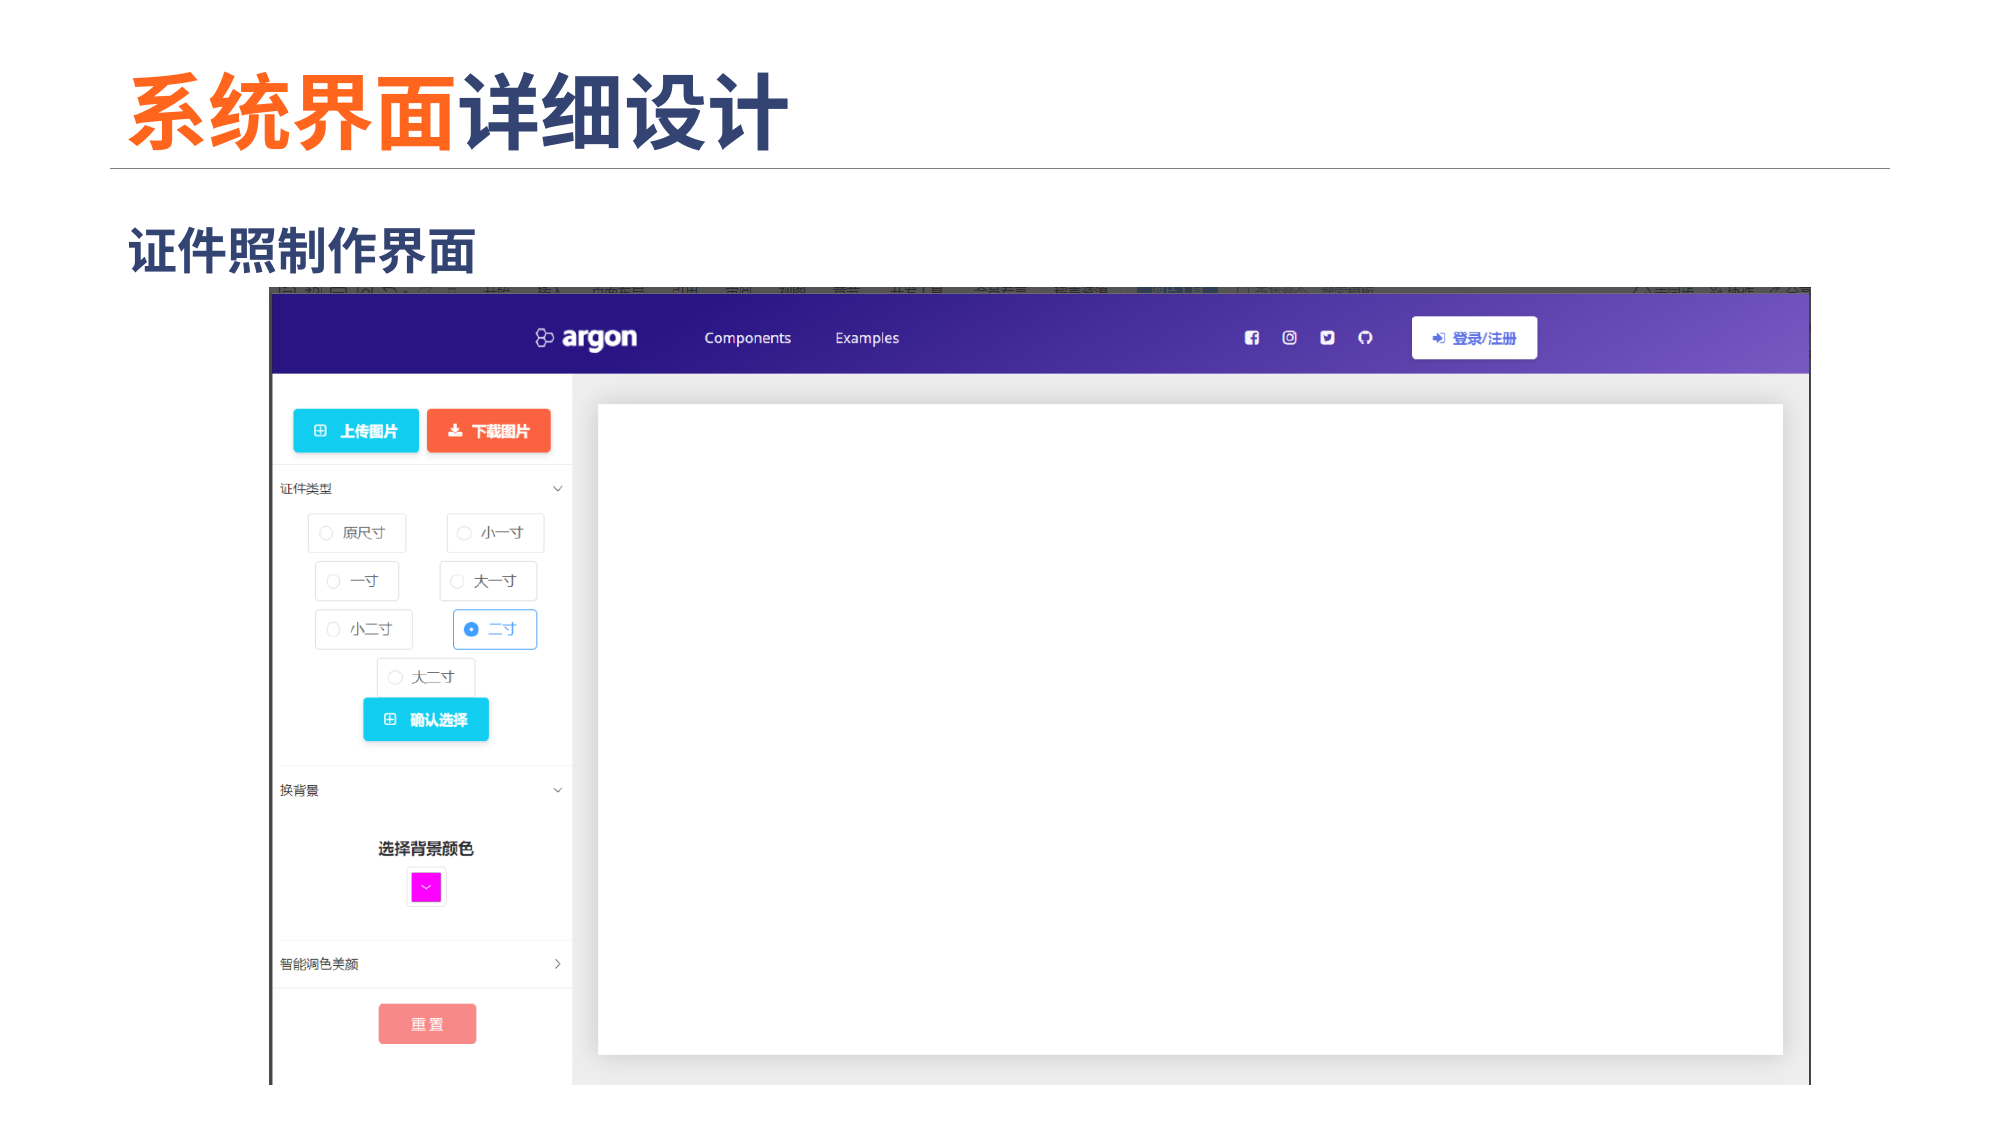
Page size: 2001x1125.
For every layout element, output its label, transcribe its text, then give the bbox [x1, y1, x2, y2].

picture [269, 287, 1811, 1085]
text_box 证件照制作界面 [112, 212, 1665, 288]
title 系统界面详细设计 [109, 0, 1890, 169]
